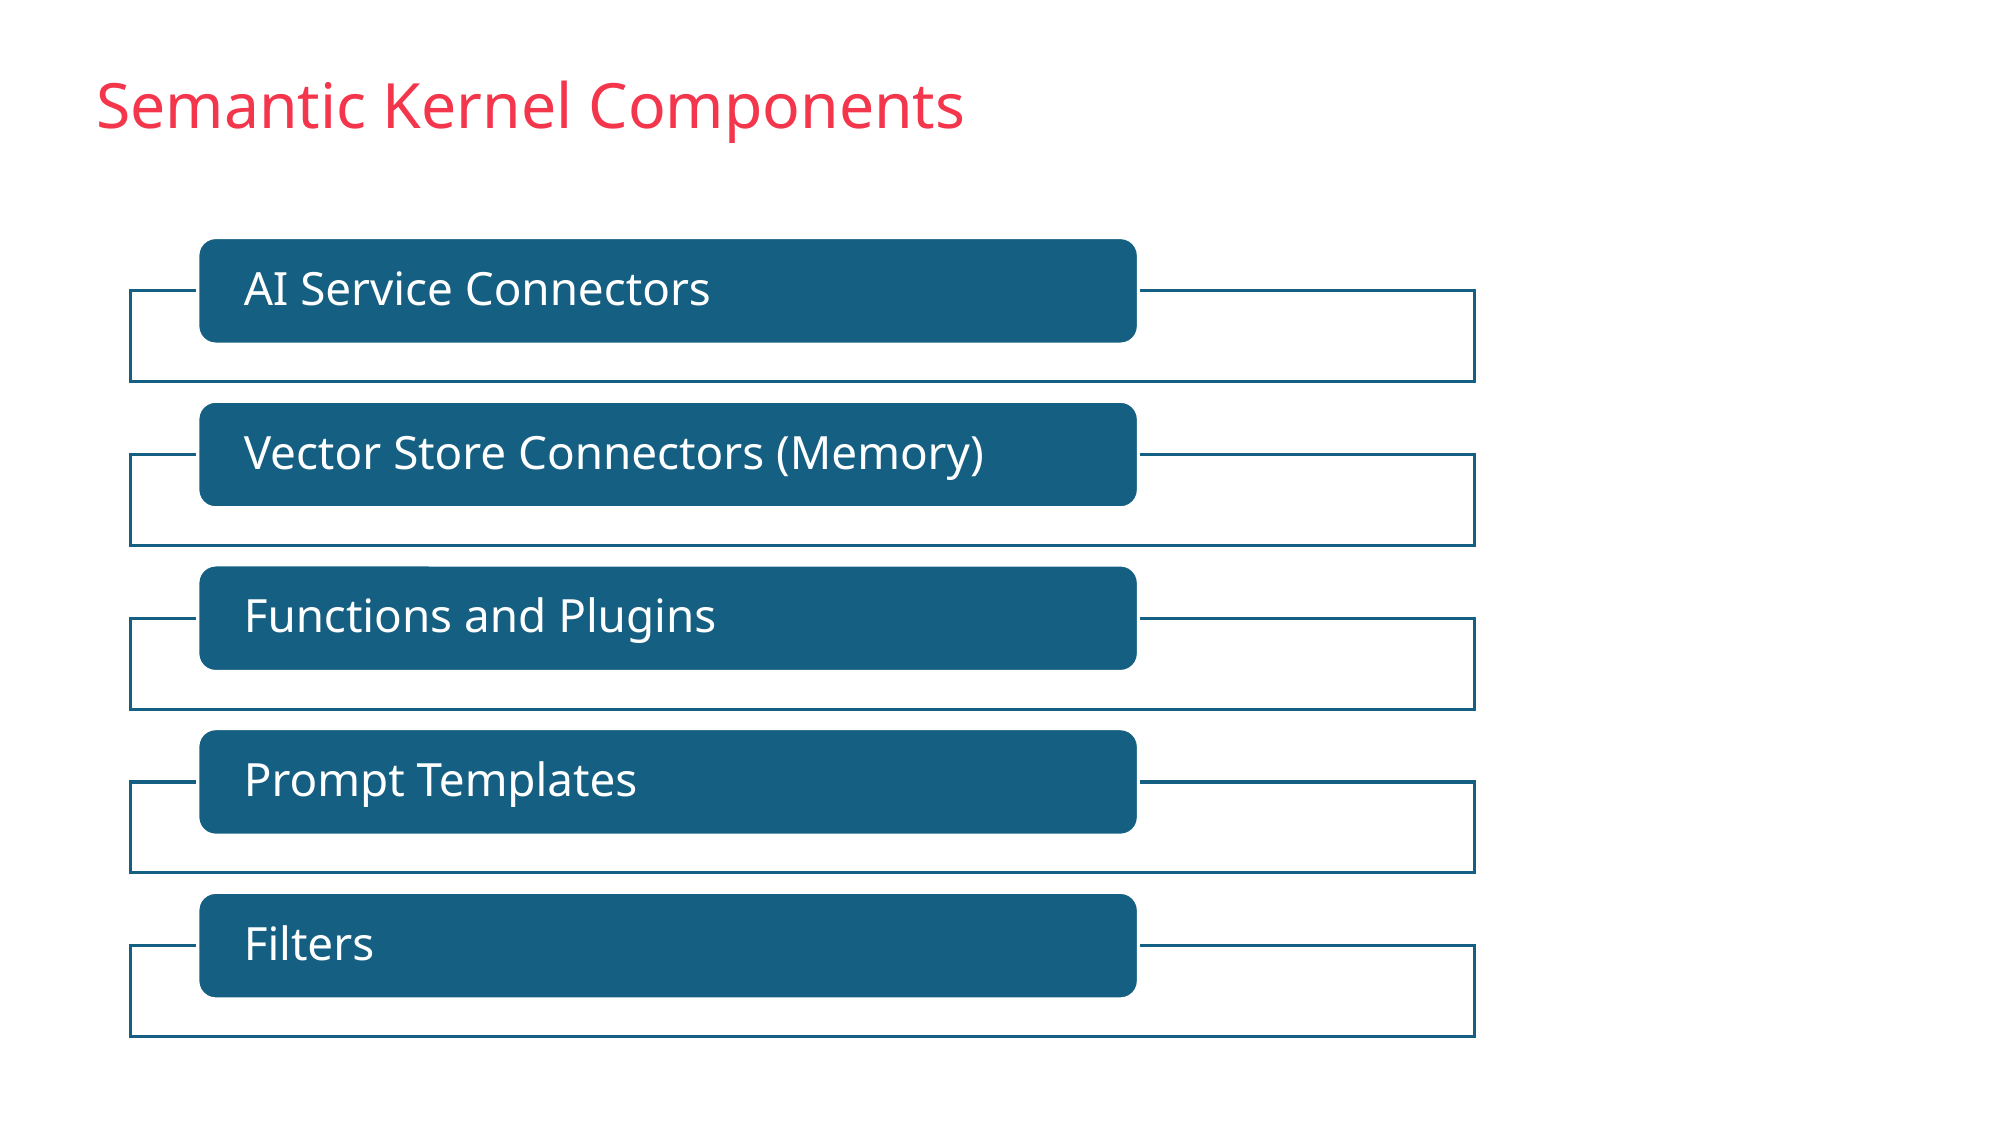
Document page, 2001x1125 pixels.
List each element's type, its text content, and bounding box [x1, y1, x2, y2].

title Semantic Kernel Components [96, 75, 1904, 144]
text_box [130, 223, 1475, 1051]
